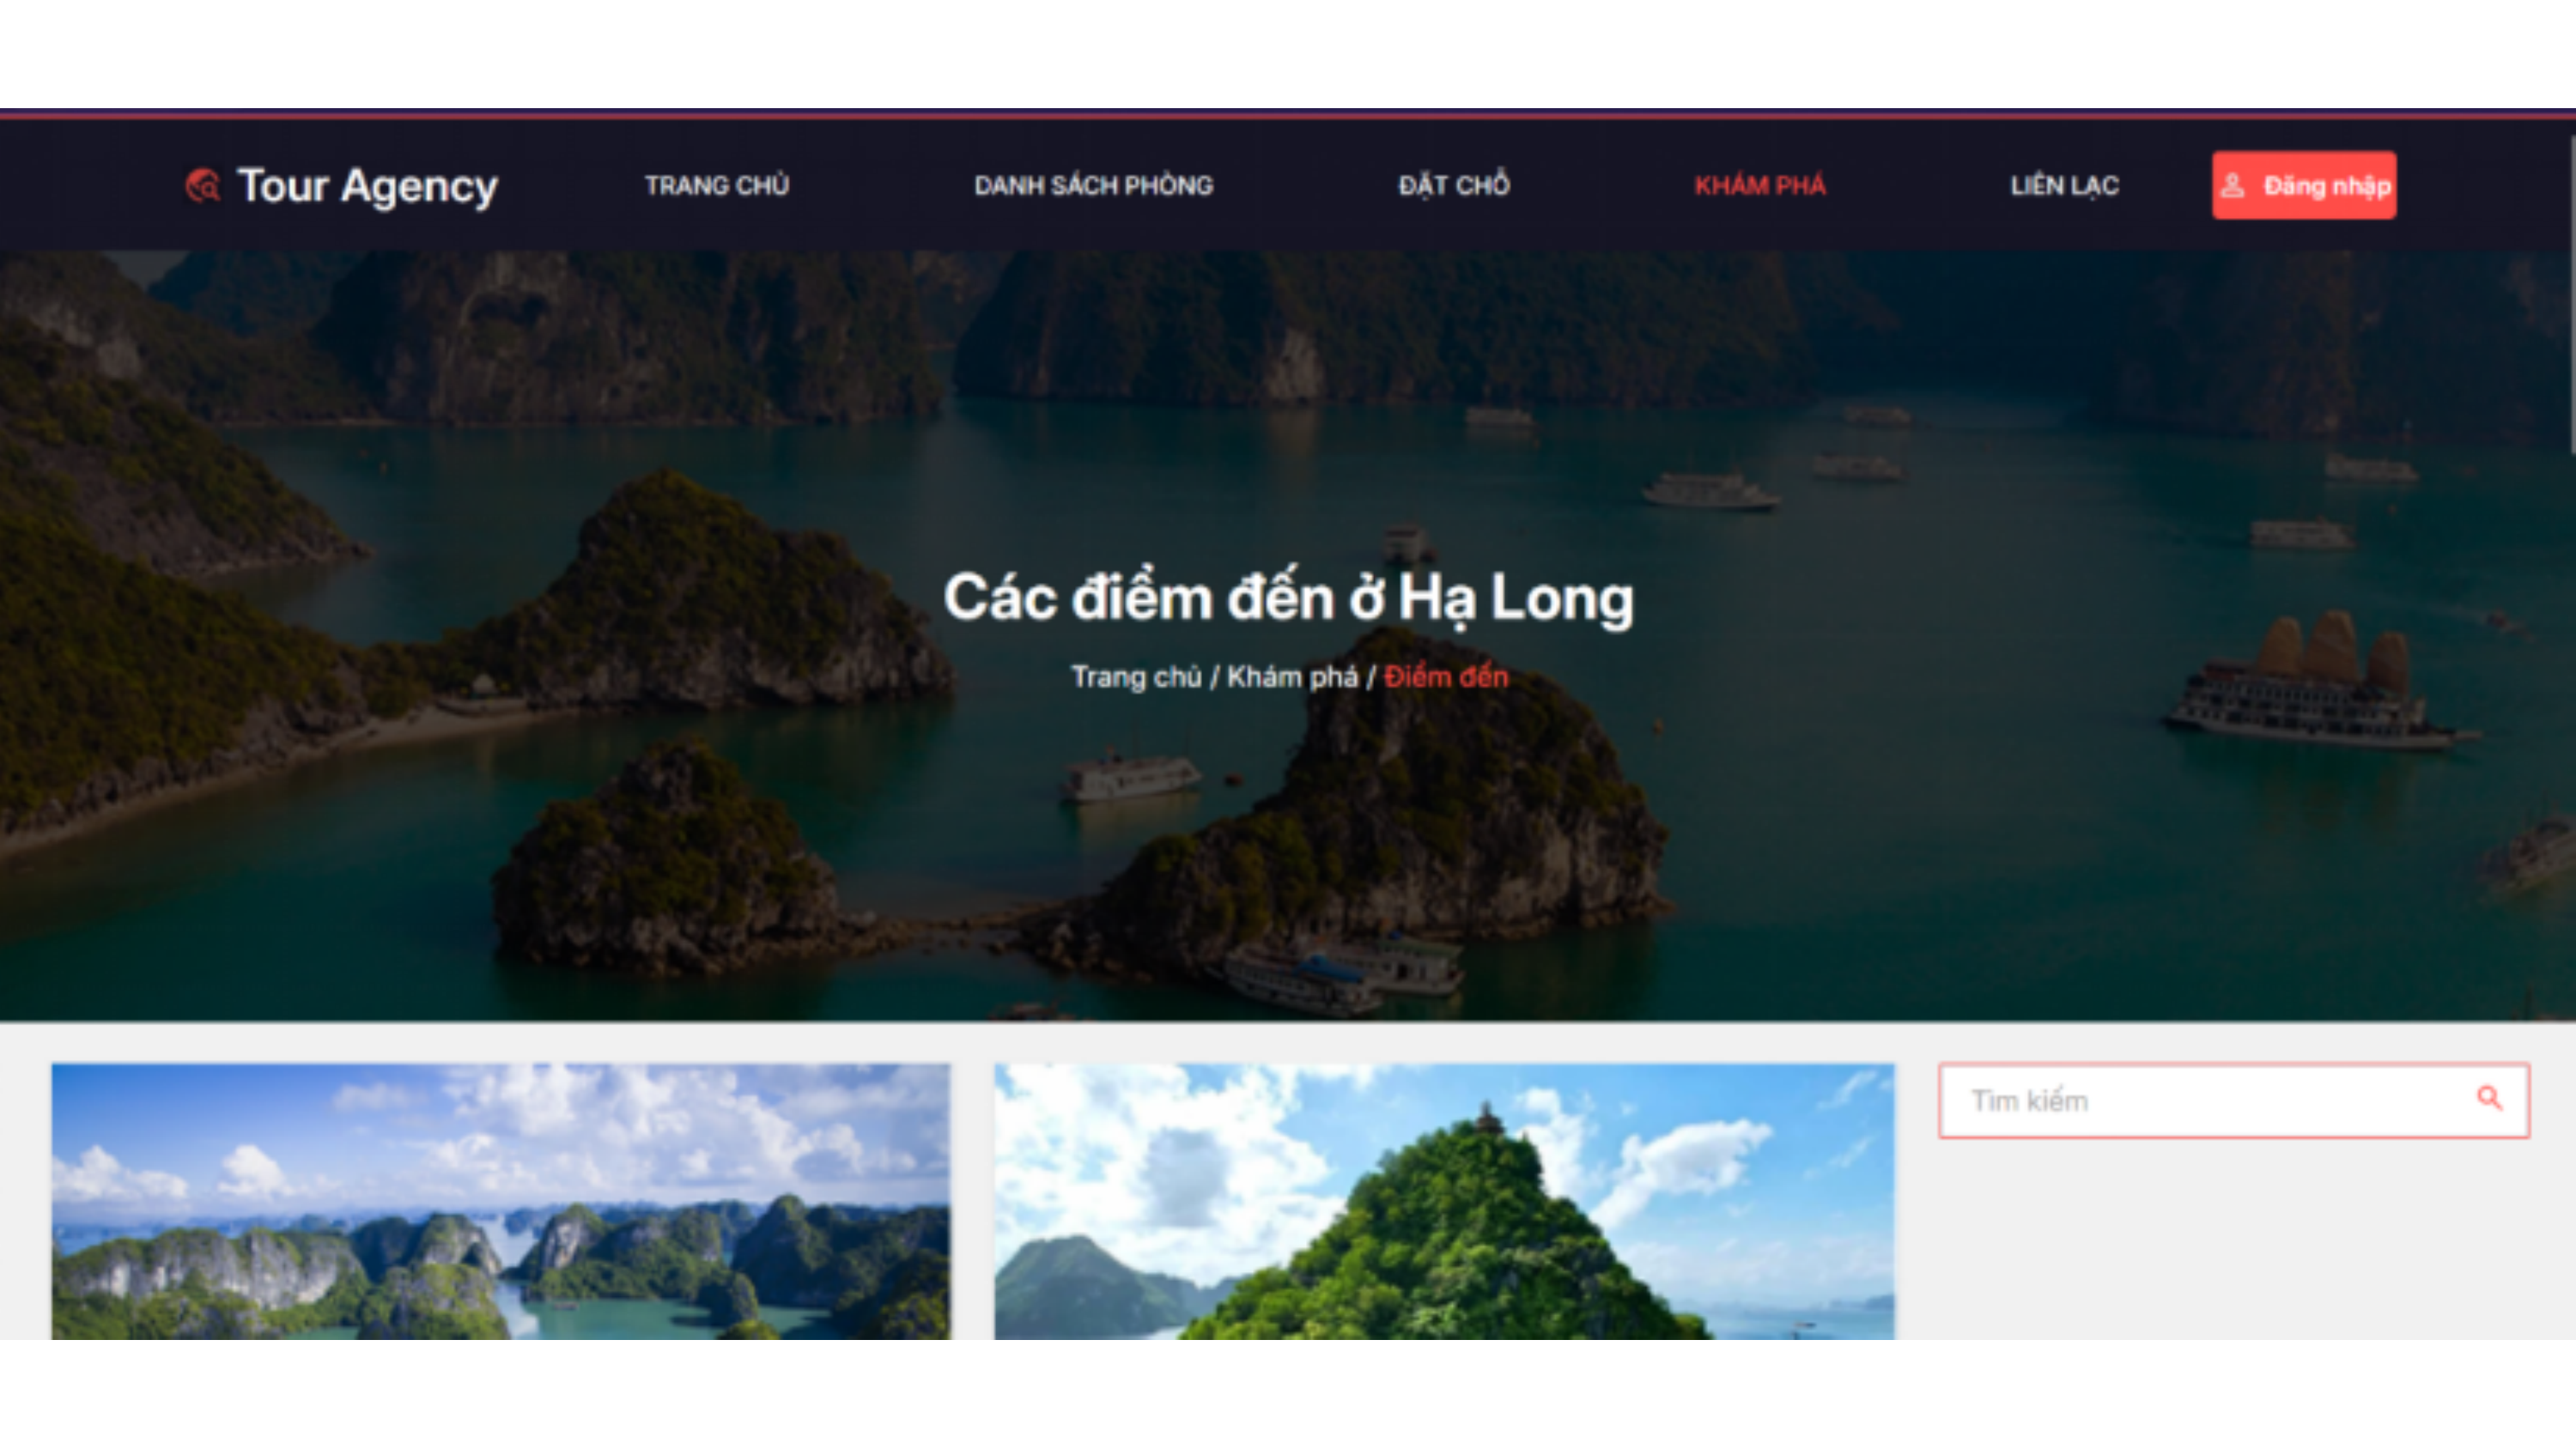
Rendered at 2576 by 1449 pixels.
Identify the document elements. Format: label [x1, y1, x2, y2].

text_box [0, 108, 2576, 1340]
